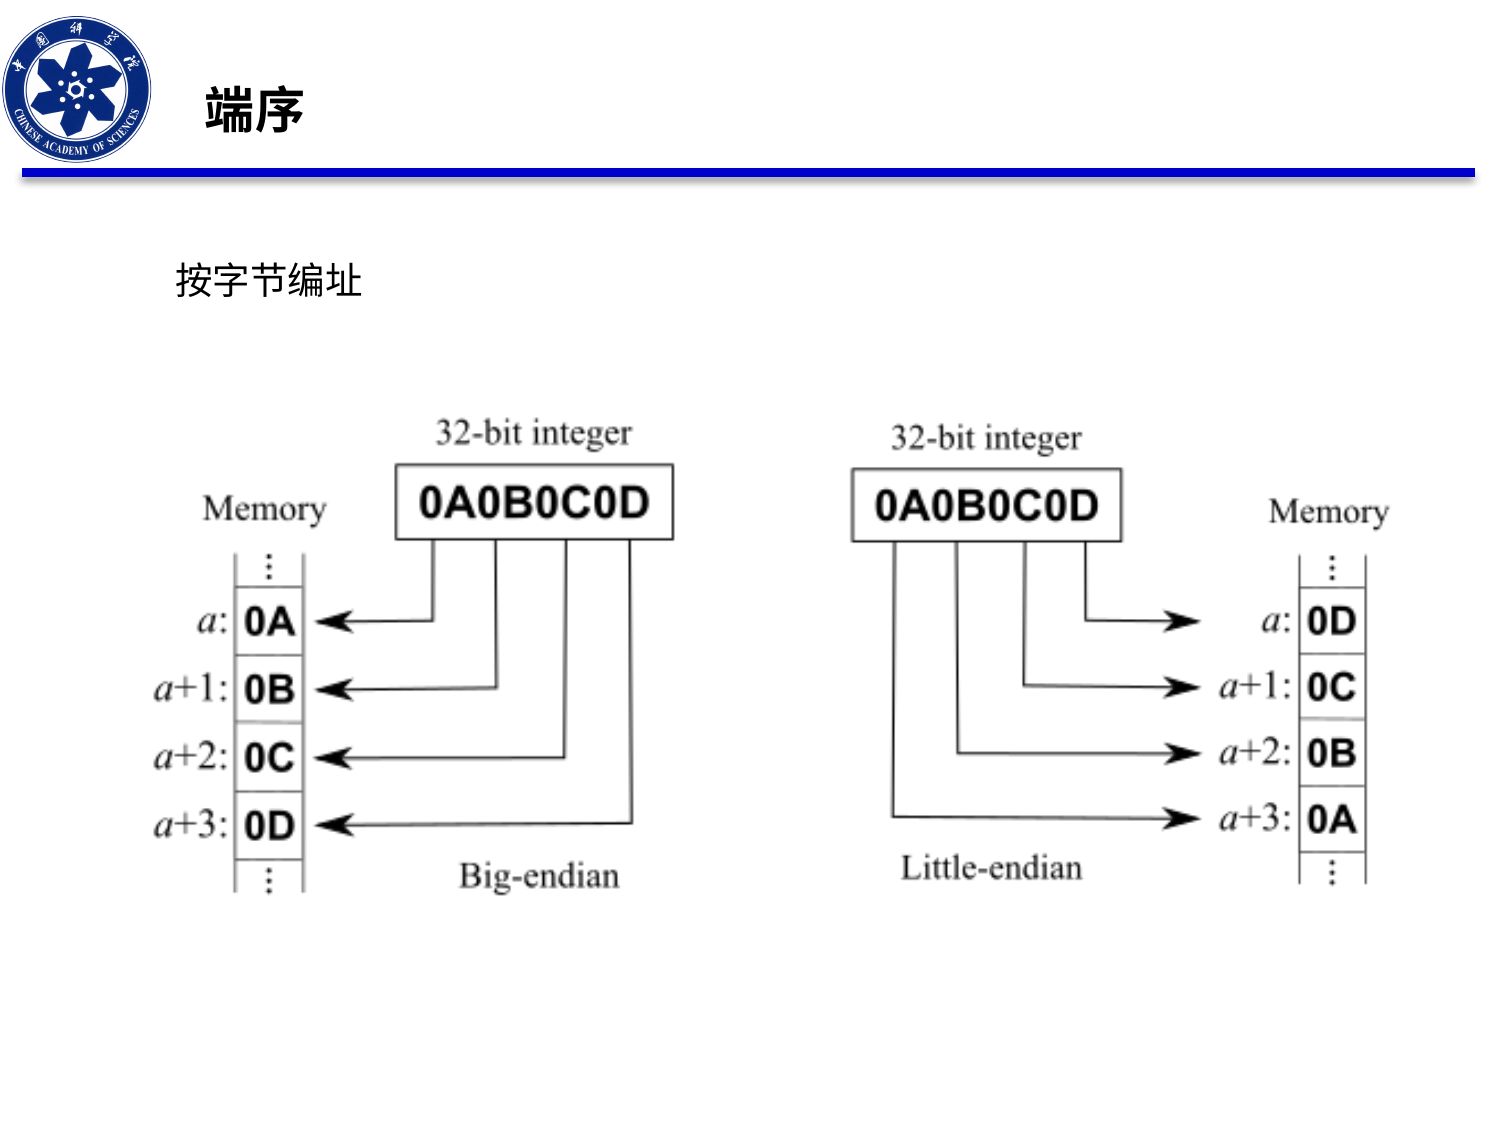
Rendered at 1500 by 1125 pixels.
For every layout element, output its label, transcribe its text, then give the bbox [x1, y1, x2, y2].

text_box 按字节编址 [160, 250, 378, 310]
text_box 端序 [190, 26, 1500, 190]
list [809, 380, 1427, 931]
picture [100, 373, 736, 941]
picture [0, 5, 166, 173]
